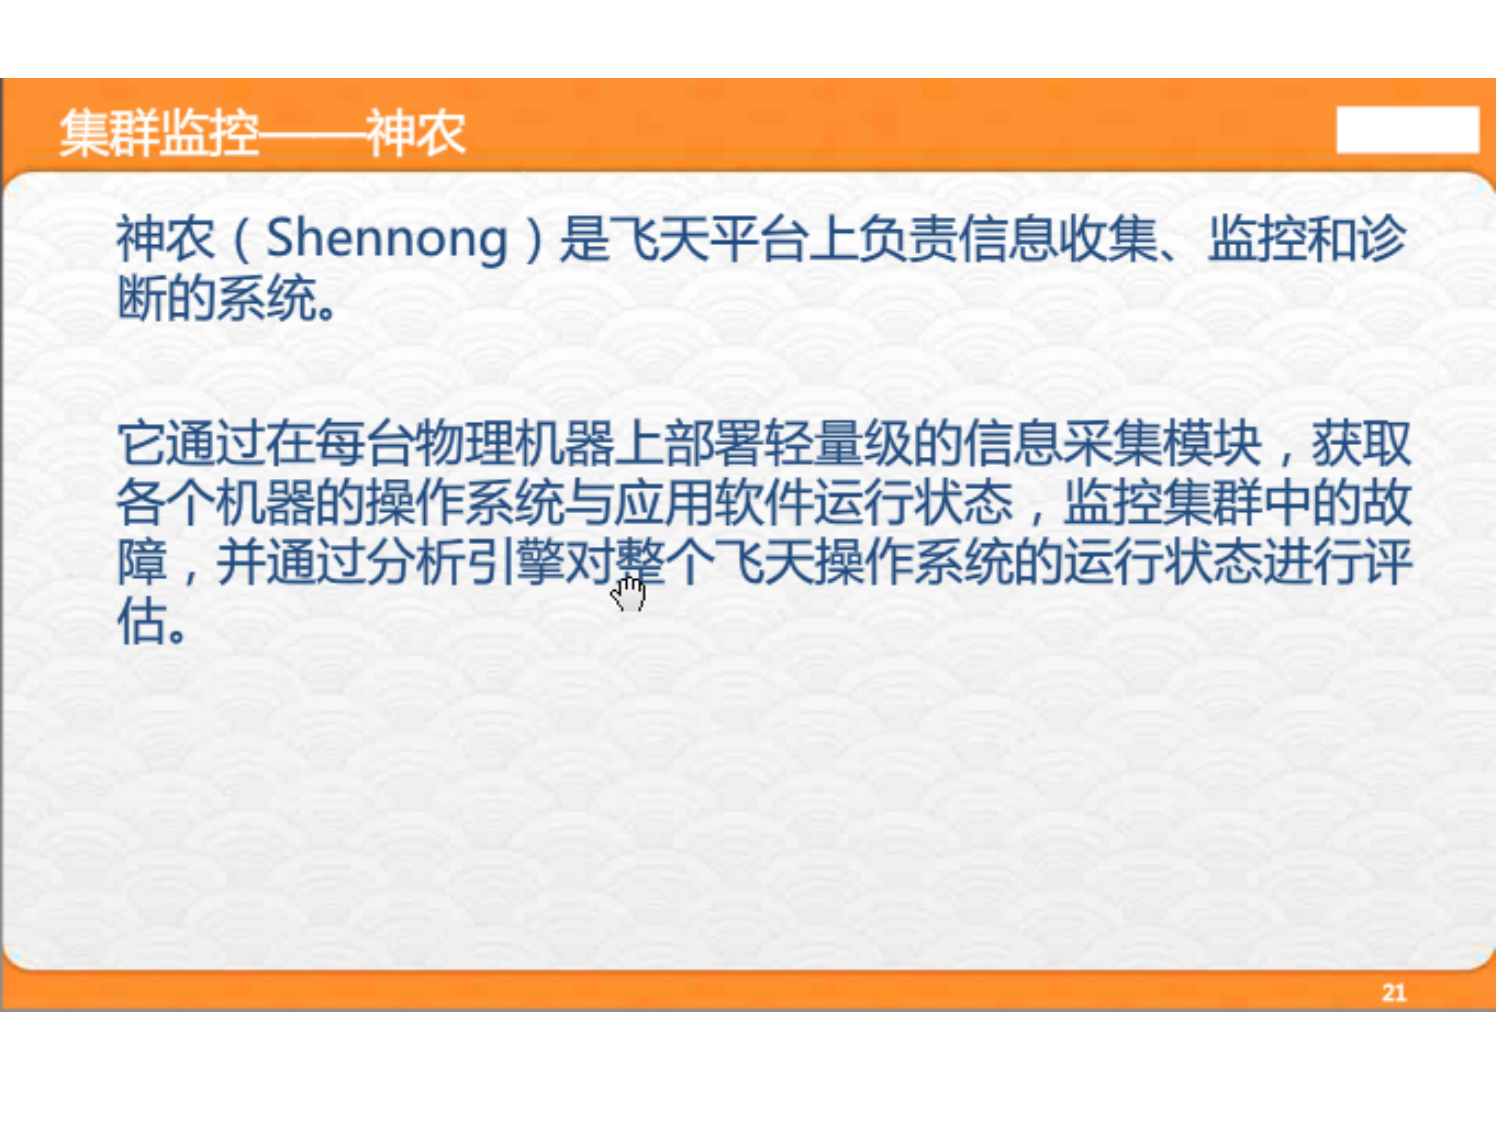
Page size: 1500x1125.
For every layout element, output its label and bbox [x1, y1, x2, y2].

list [0, 77, 1496, 1012]
